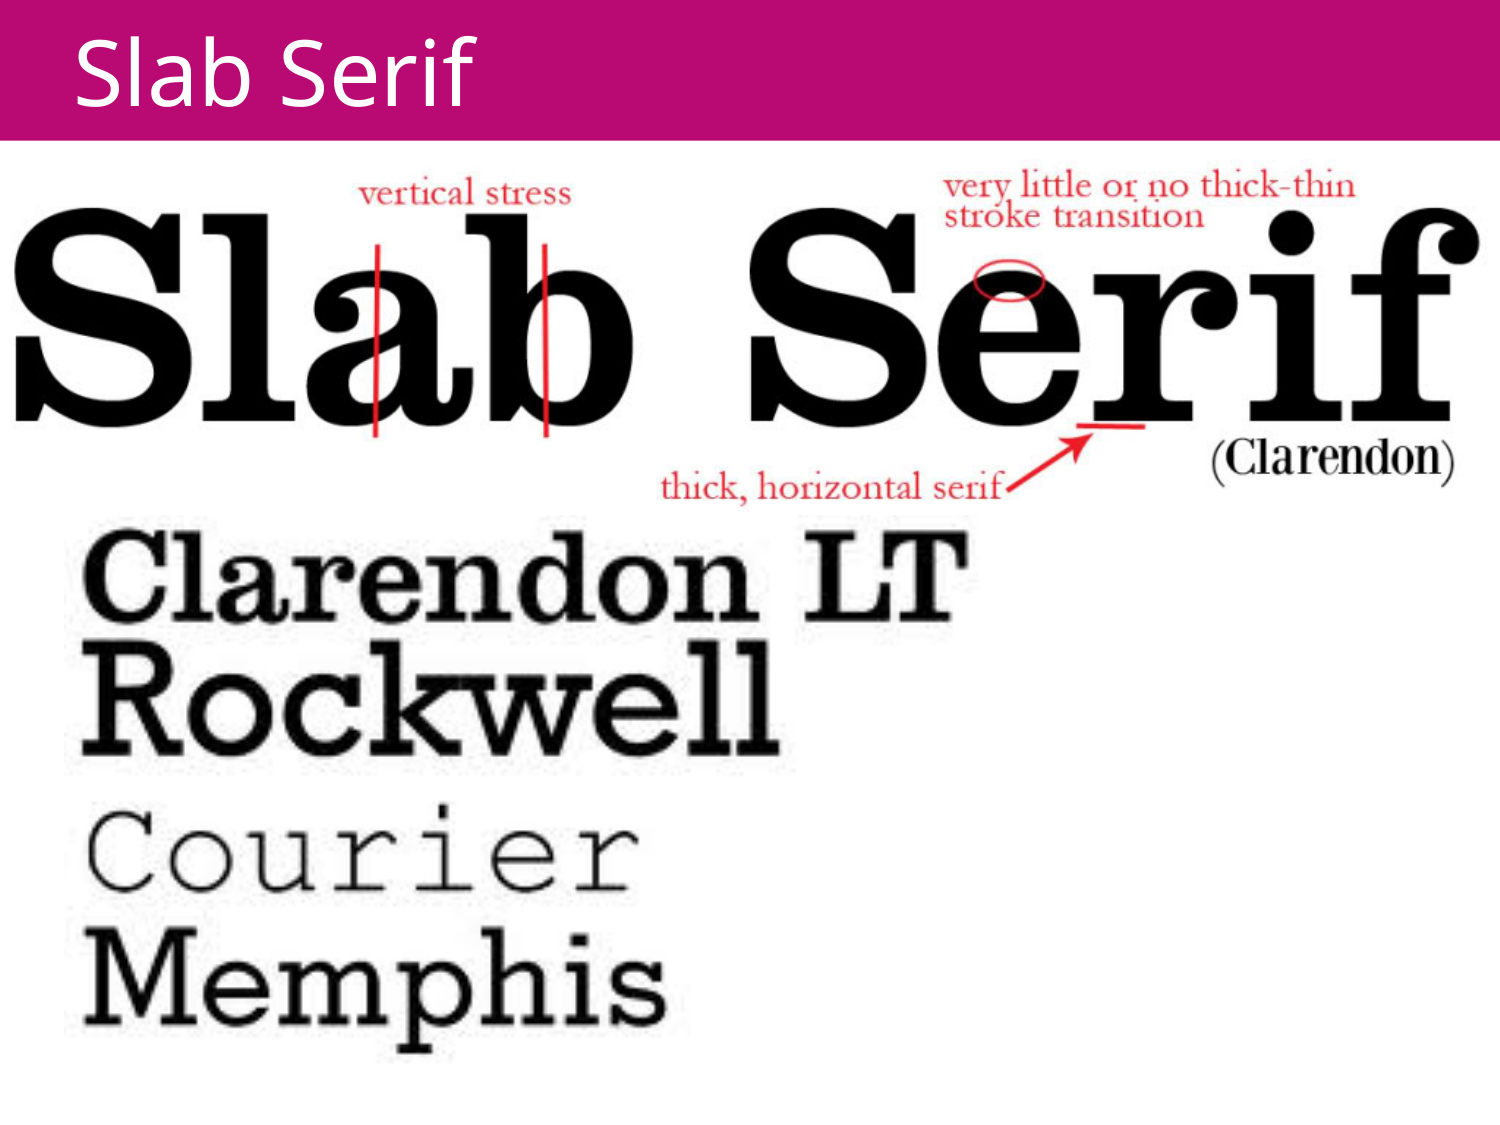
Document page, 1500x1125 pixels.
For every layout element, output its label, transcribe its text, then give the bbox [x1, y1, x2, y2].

title Slab Serif [0, 0, 1500, 141]
picture [0, 148, 1500, 1071]
